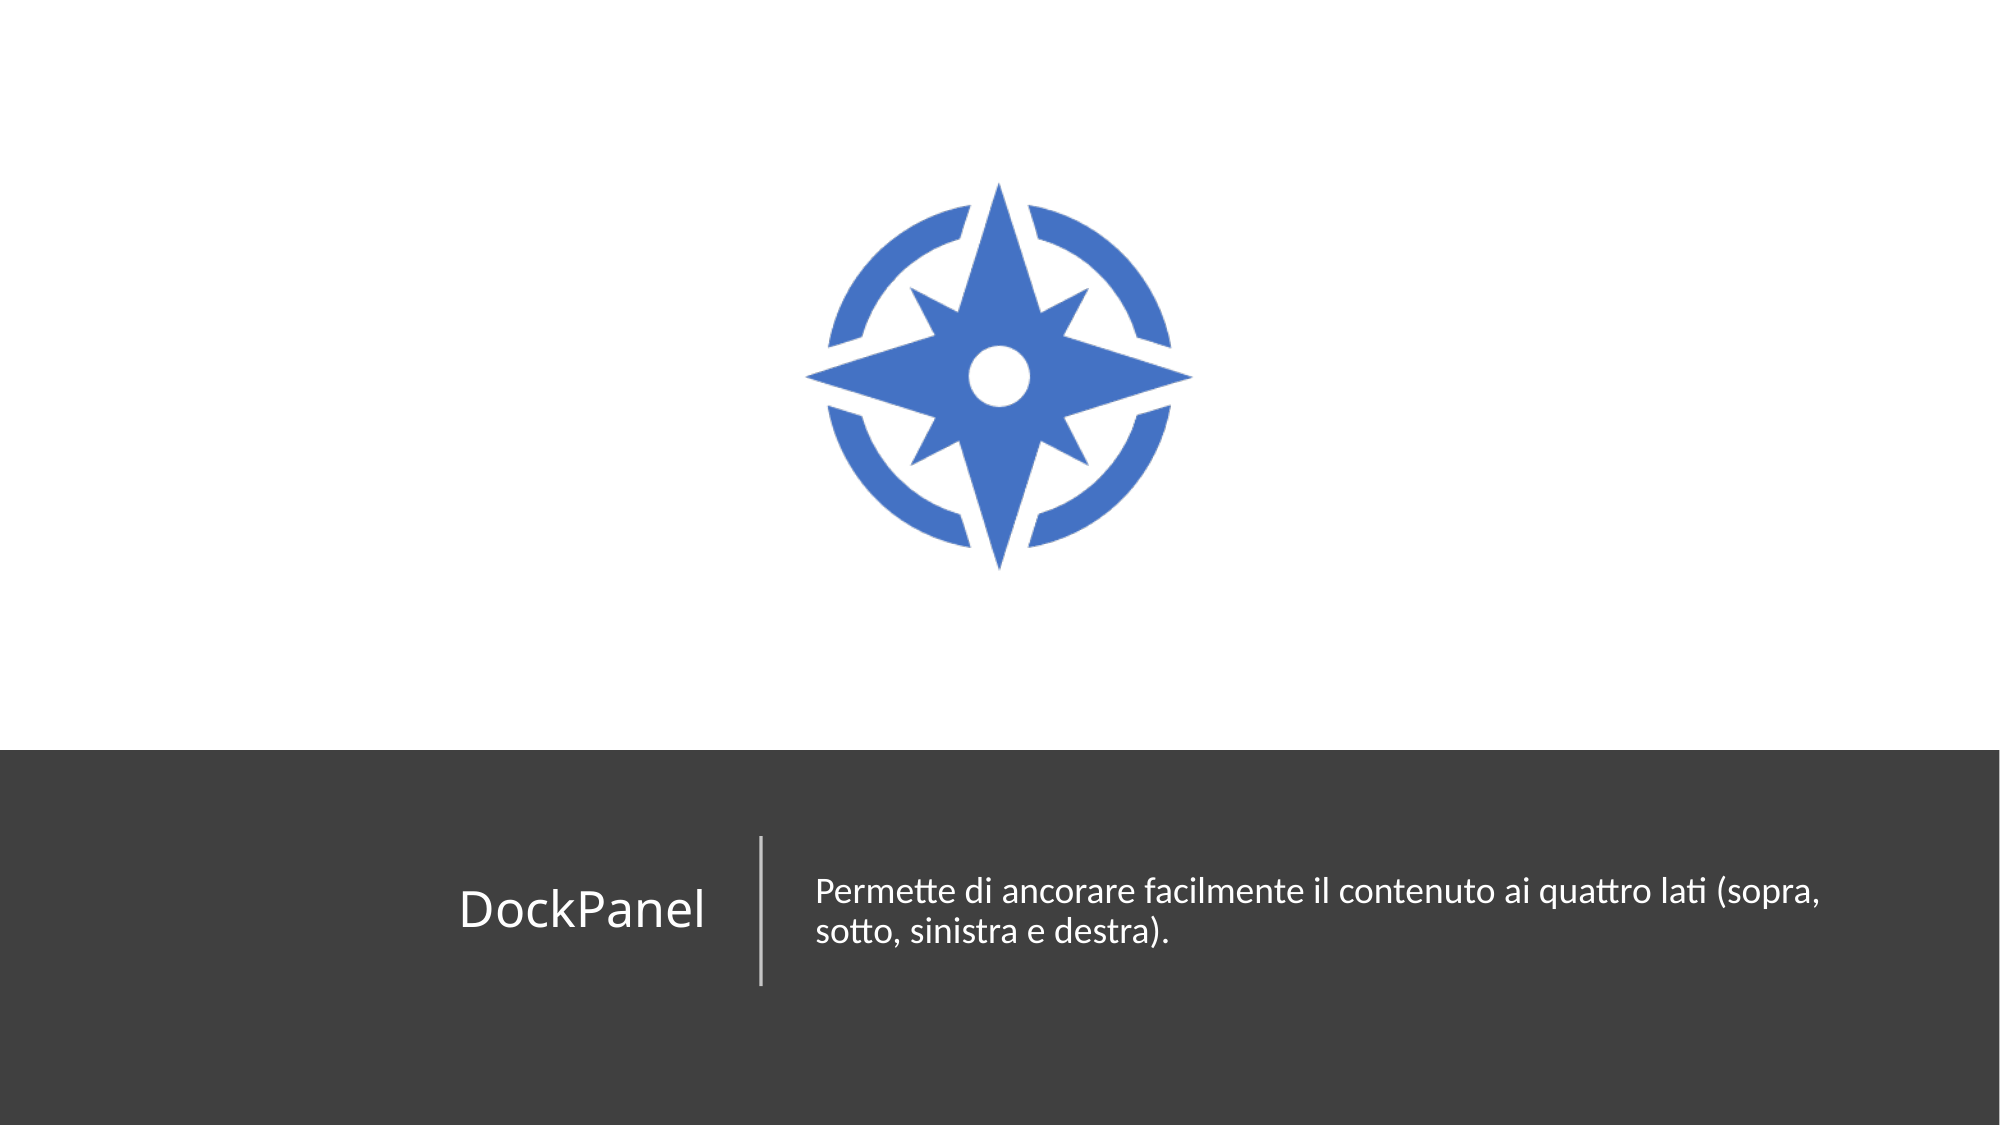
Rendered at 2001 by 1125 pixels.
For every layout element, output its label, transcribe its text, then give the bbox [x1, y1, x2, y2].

title DockPanel [104, 802, 722, 1020]
picture [754, 131, 1245, 622]
text_box [0, 749, 2000, 1125]
list Permette di ancorare facilmente il contenuto ai quattro lati (sopra, sotto, sinistra e destra). [800, 791, 1895, 1032]
